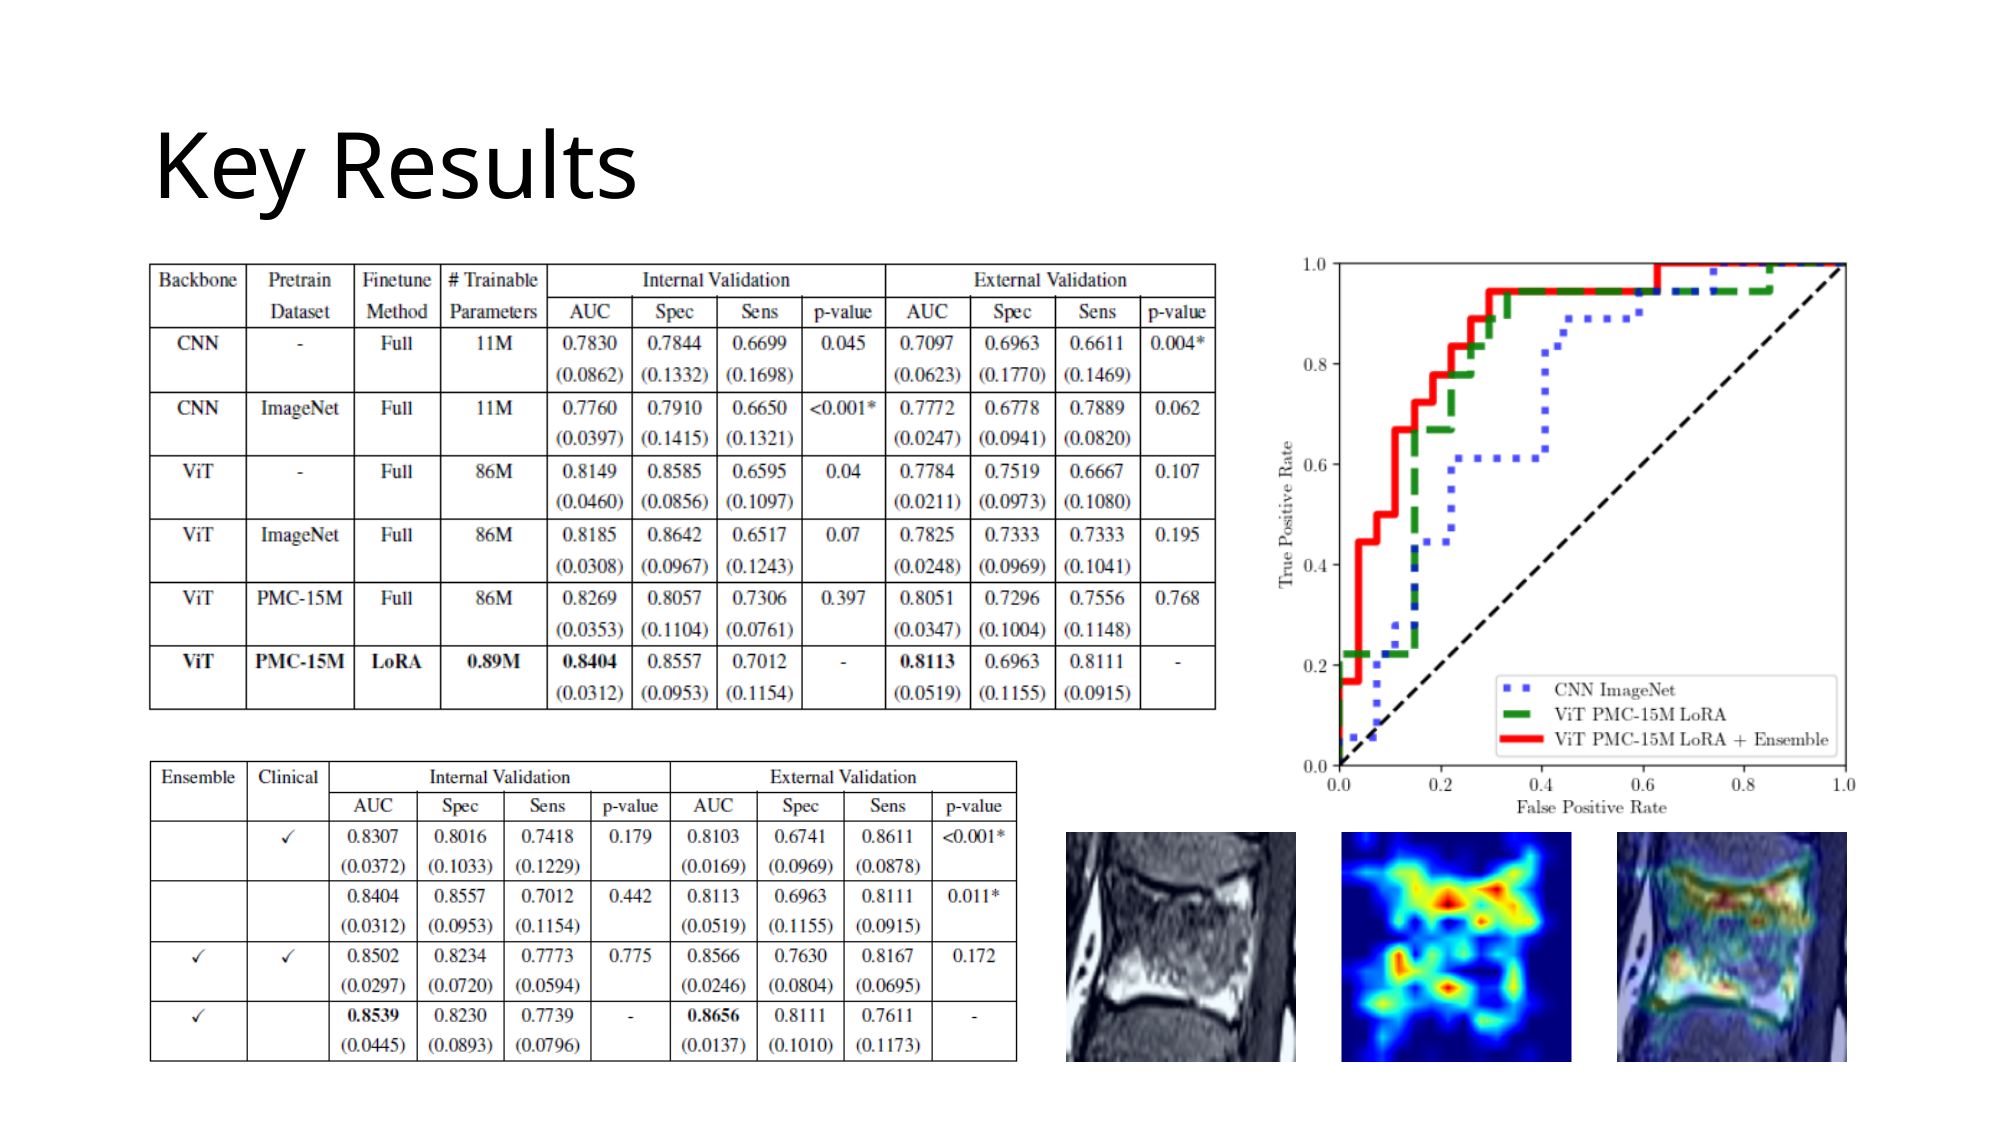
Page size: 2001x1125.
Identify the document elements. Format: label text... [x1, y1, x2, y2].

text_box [144, 251, 1863, 1066]
title Key Results [137, 59, 1863, 278]
